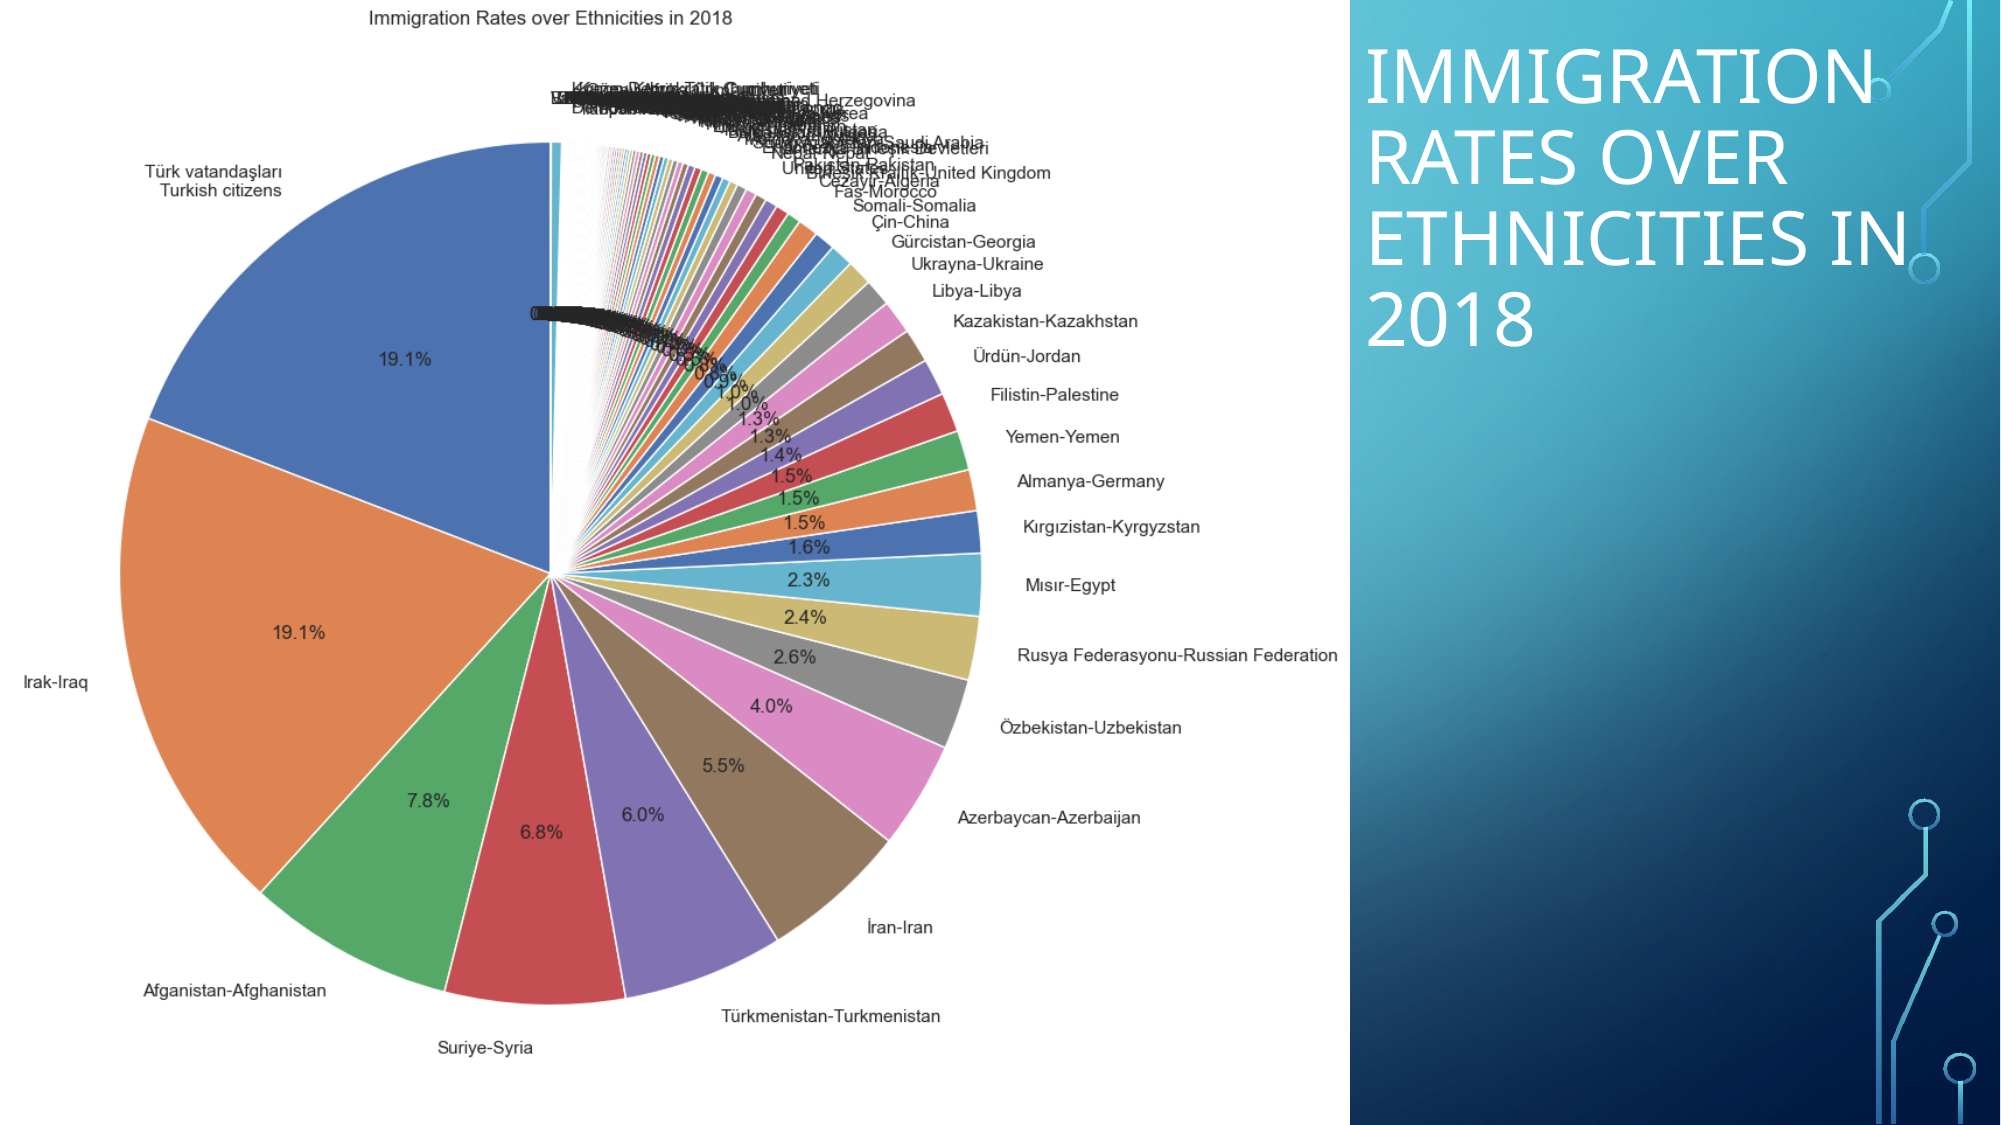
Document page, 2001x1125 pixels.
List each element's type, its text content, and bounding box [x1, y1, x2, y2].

title Immıgratıon Rates over Ethnıcıtıes ın 2018 [1351, 18, 2000, 383]
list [0, 0, 1351, 1125]
